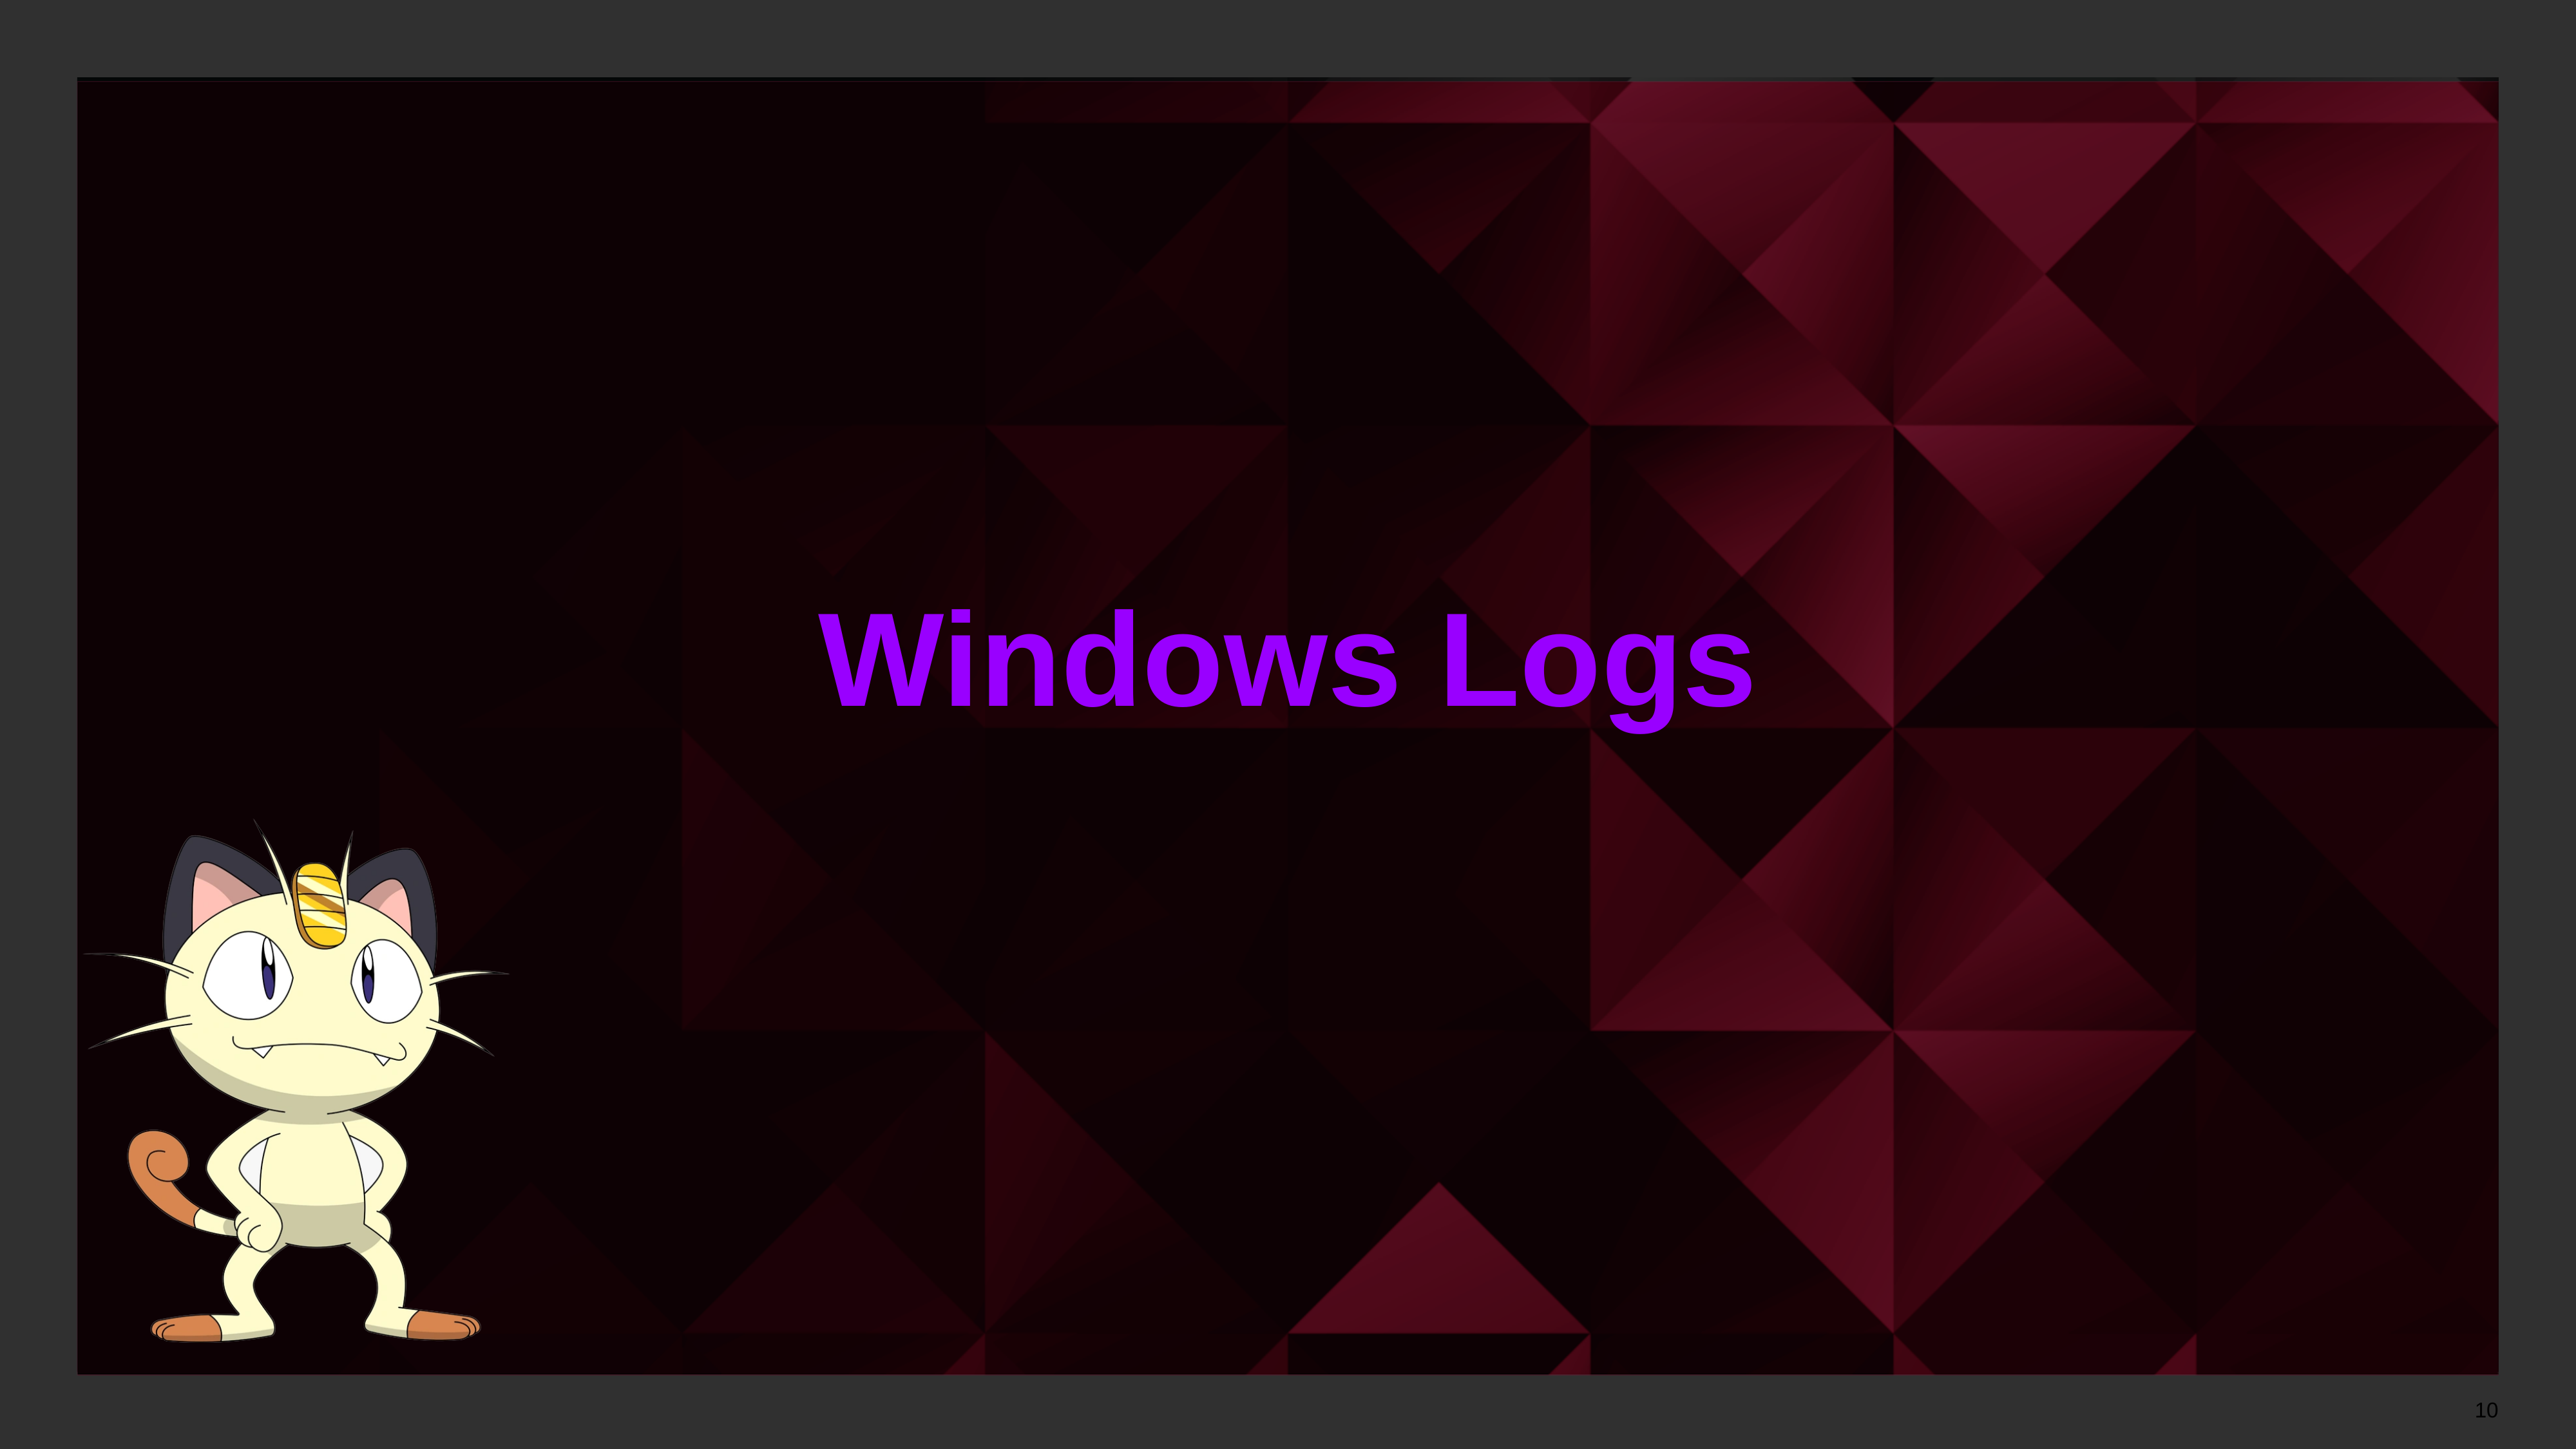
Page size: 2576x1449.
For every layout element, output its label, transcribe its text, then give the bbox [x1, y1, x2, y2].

picture [77, 77, 2499, 1376]
text_box ‹#› [2425, 1396, 2499, 1426]
